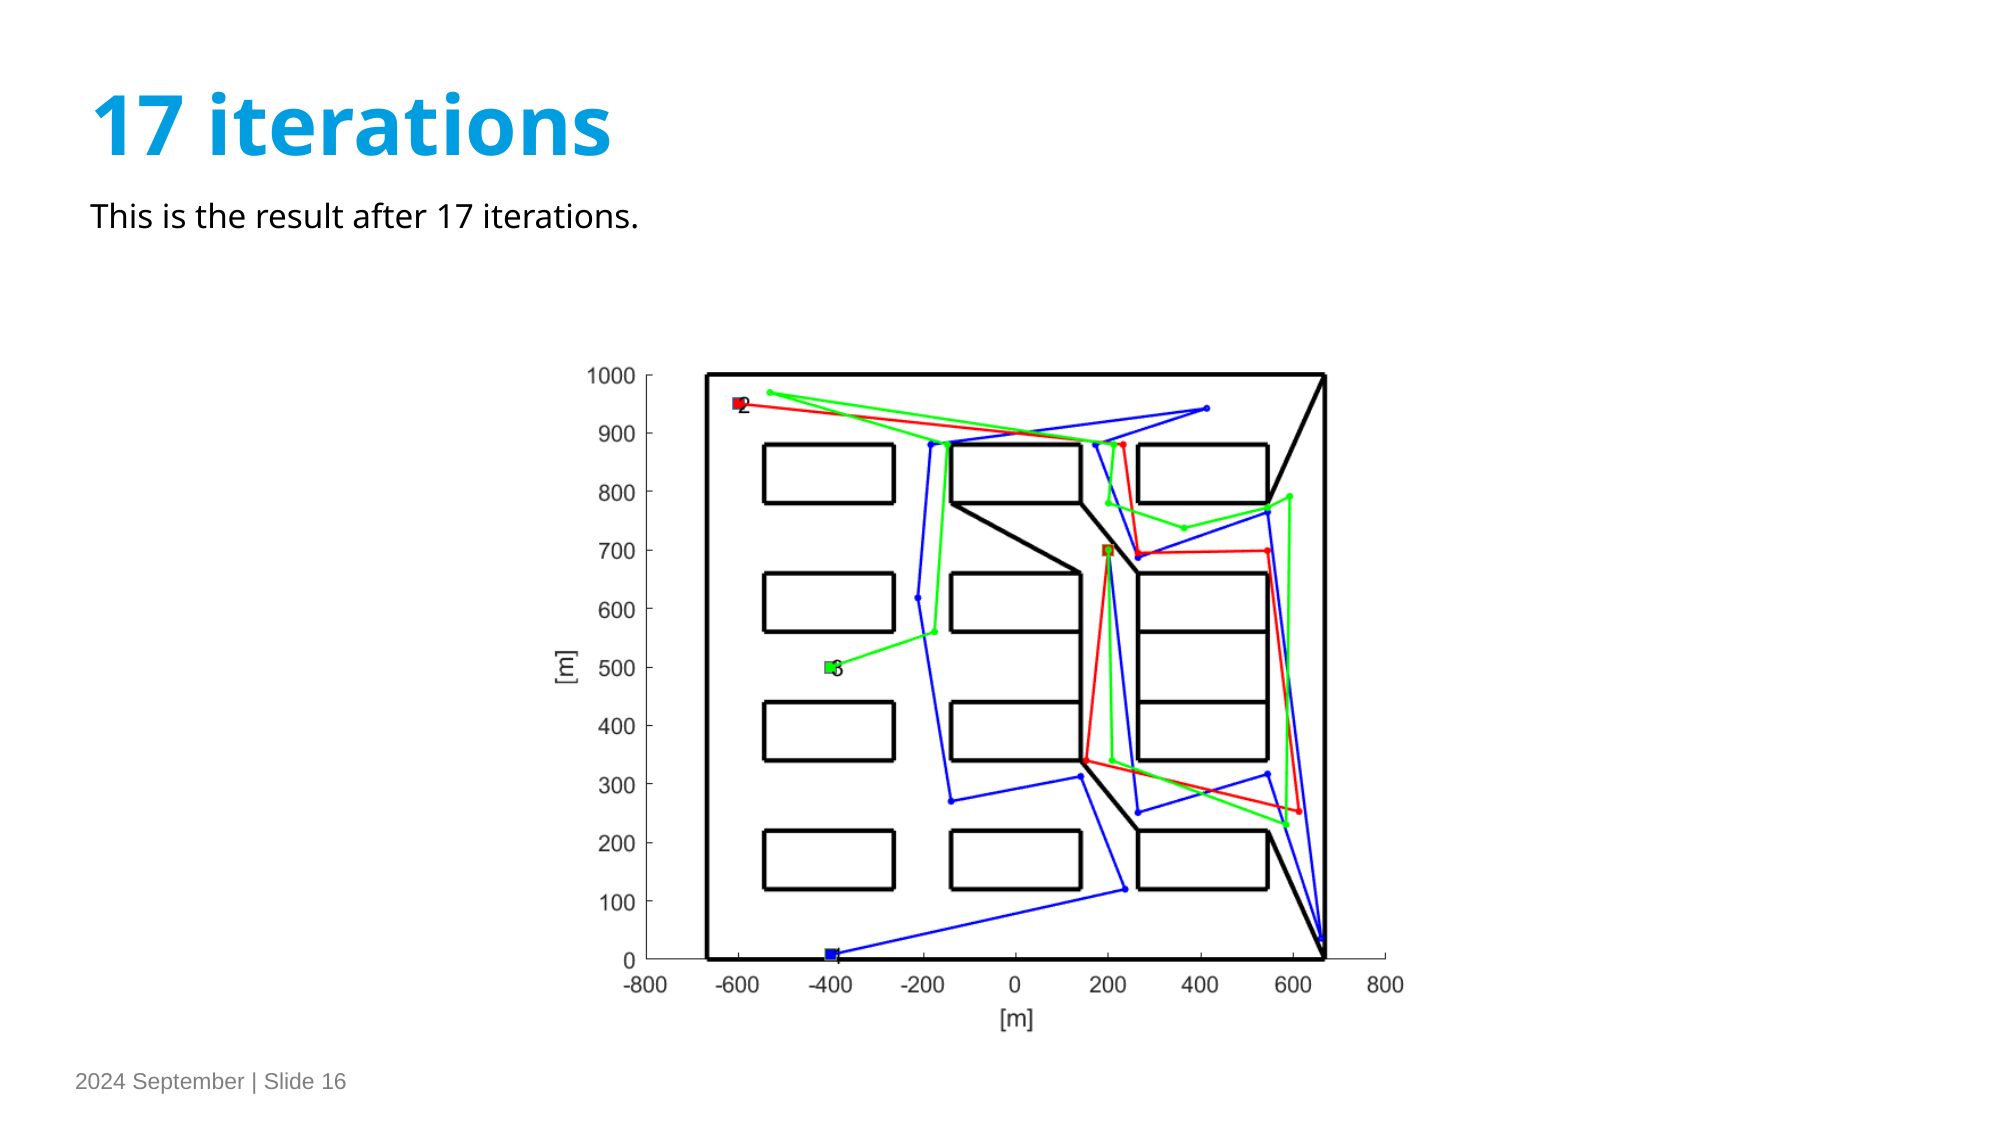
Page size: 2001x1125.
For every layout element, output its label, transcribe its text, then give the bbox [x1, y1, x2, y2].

picture [522, 321, 1478, 1038]
text_box 2024 September | Slide 16 [75, 1067, 425, 1101]
text_box 17 iterations [74, 59, 1961, 199]
text_box This is the result after 17 iterations. [75, 188, 1668, 268]
